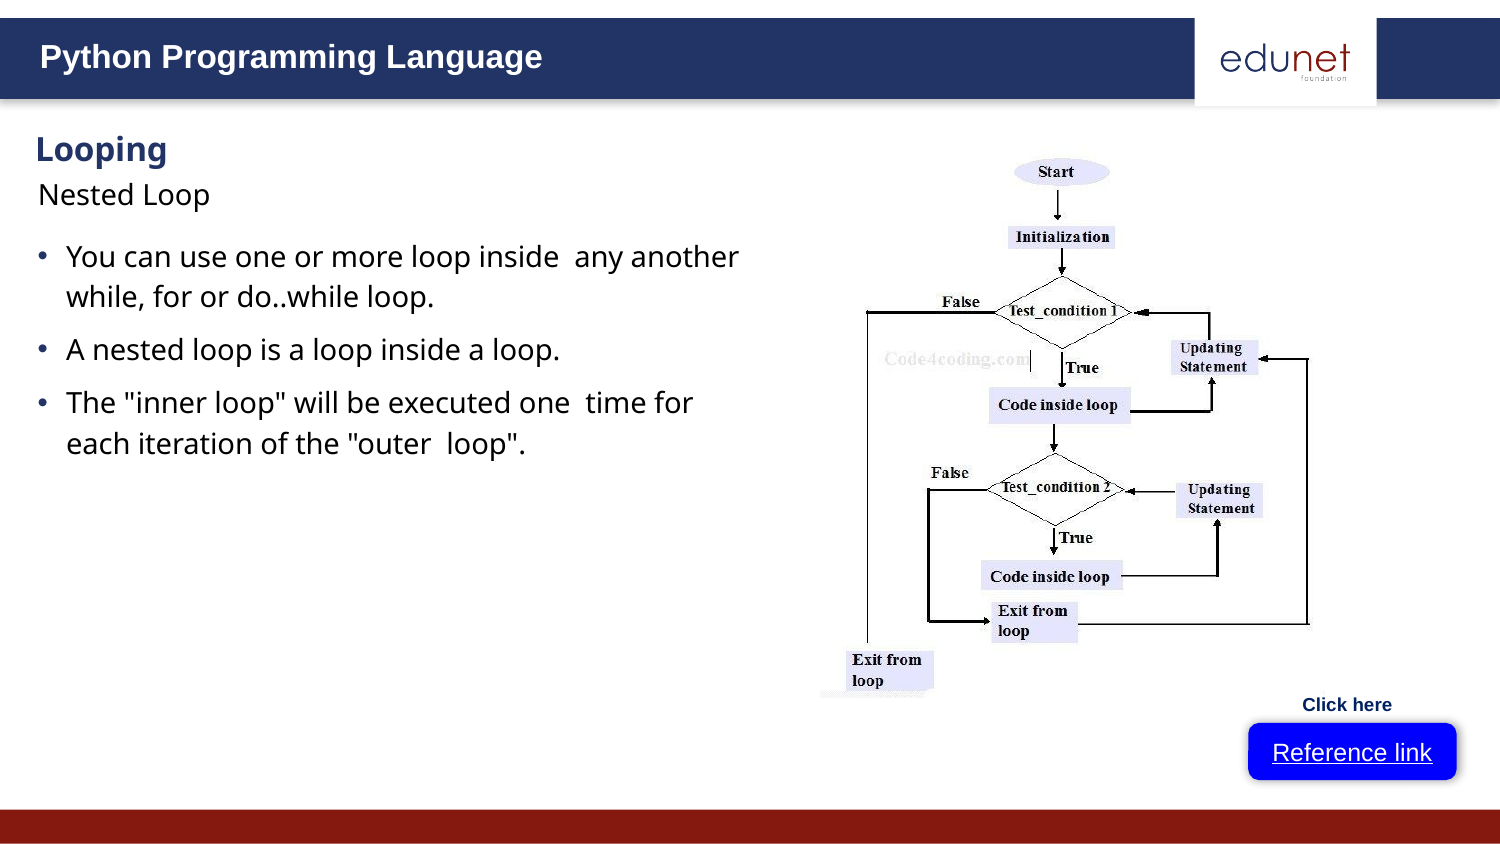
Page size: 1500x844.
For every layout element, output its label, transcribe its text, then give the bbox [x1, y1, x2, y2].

title Looping [32, 125, 519, 269]
text_box Nested Loop [35, 173, 629, 211]
text_box Click here [1287, 685, 1418, 723]
picture [1215, 38, 1356, 86]
picture [820, 146, 1325, 699]
text_box Reference link [1248, 722, 1457, 781]
text_box You can use one or more loop inside any another while, for or do..while loop. A nested loop is a loop inside a loop. The "inner loop" will be executed one time for each iteration of the "outer loop". [37, 230, 750, 460]
